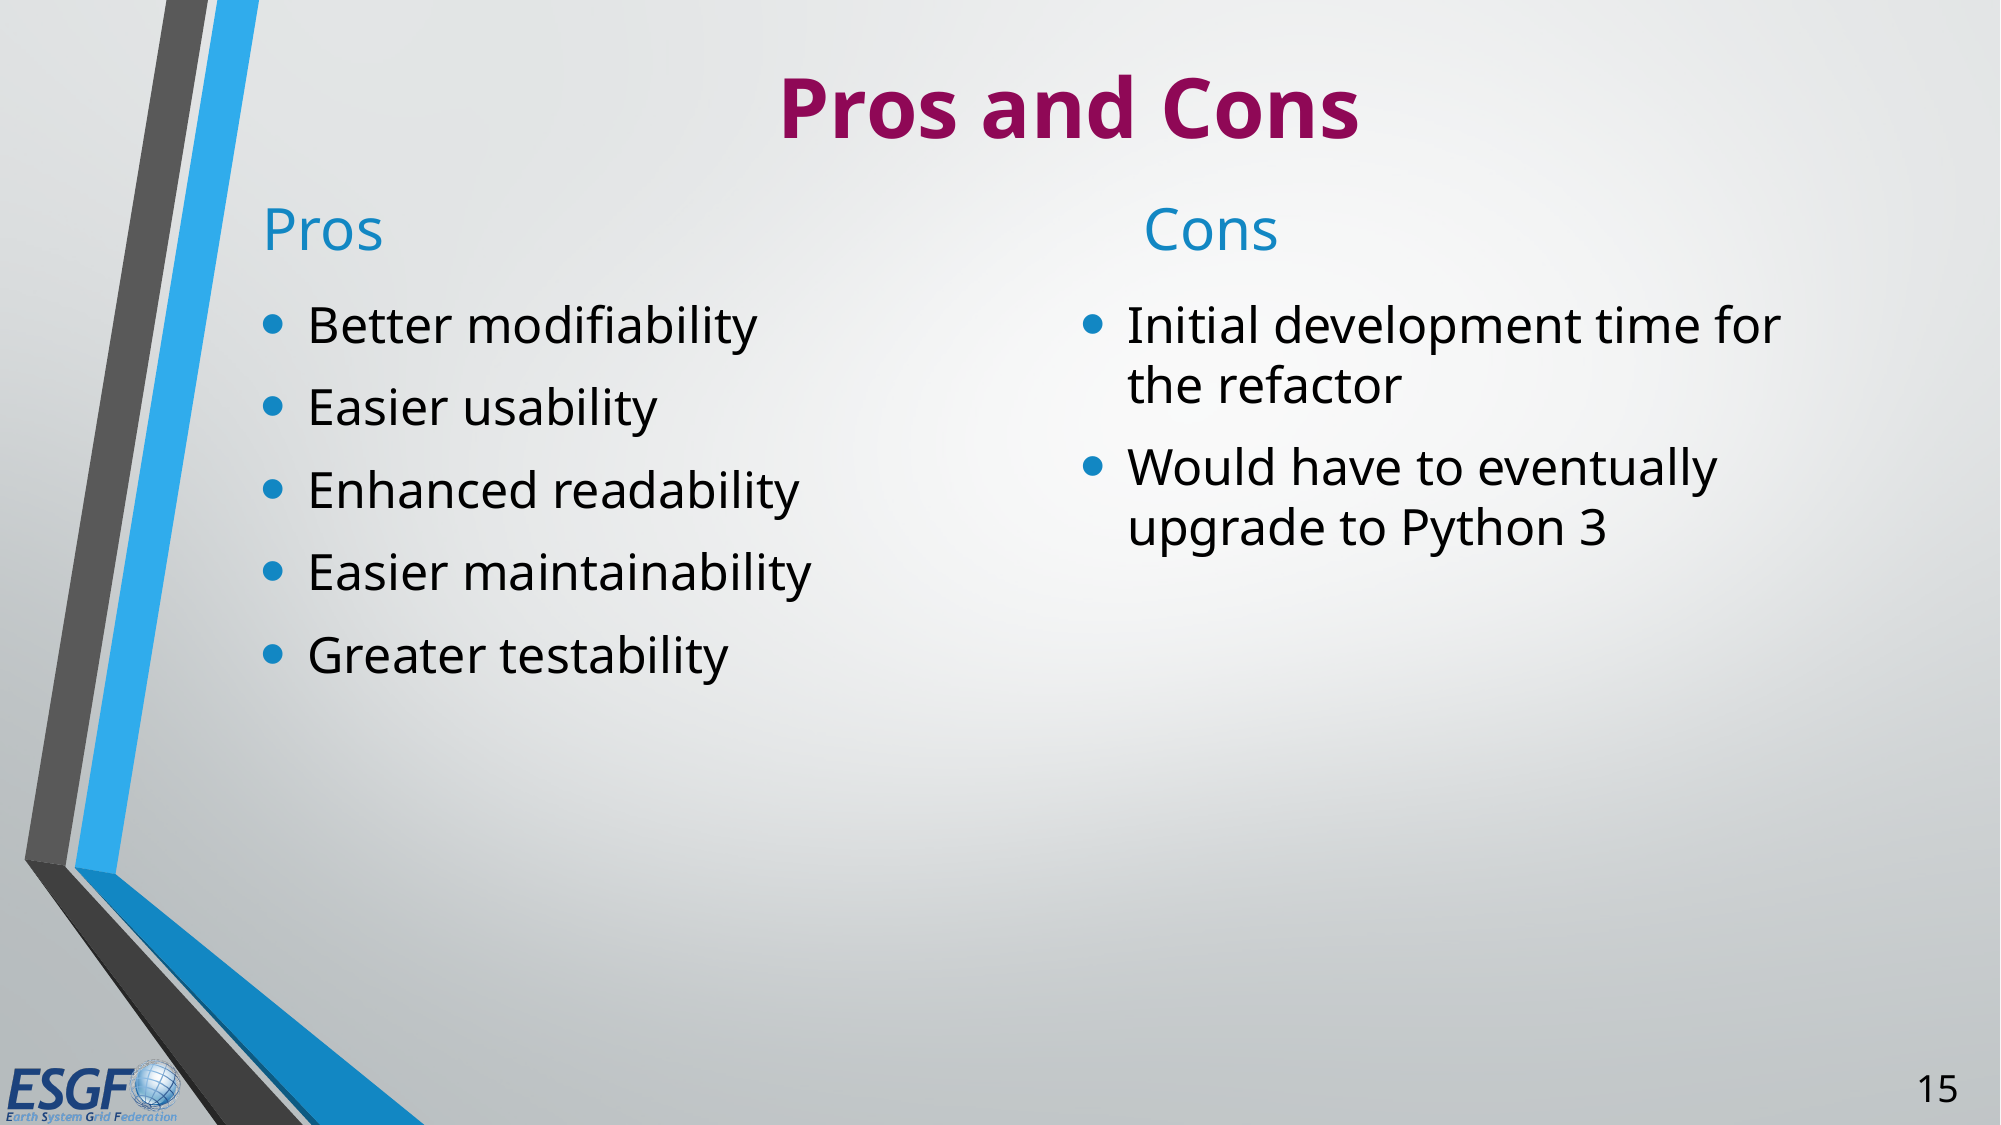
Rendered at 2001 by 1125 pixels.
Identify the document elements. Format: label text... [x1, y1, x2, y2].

title Pros and Cons [247, 4, 1892, 206]
list Initial development time for the refactor Would have to eventually upgrade to Python 3 [1065, 285, 1869, 689]
list Pros [247, 175, 1004, 270]
list Cons [1128, 175, 1887, 270]
list Better modifiability Easier usability Enhanced readability Easier maintainability Greater testability [245, 285, 1049, 722]
picture [4, 1057, 181, 1125]
